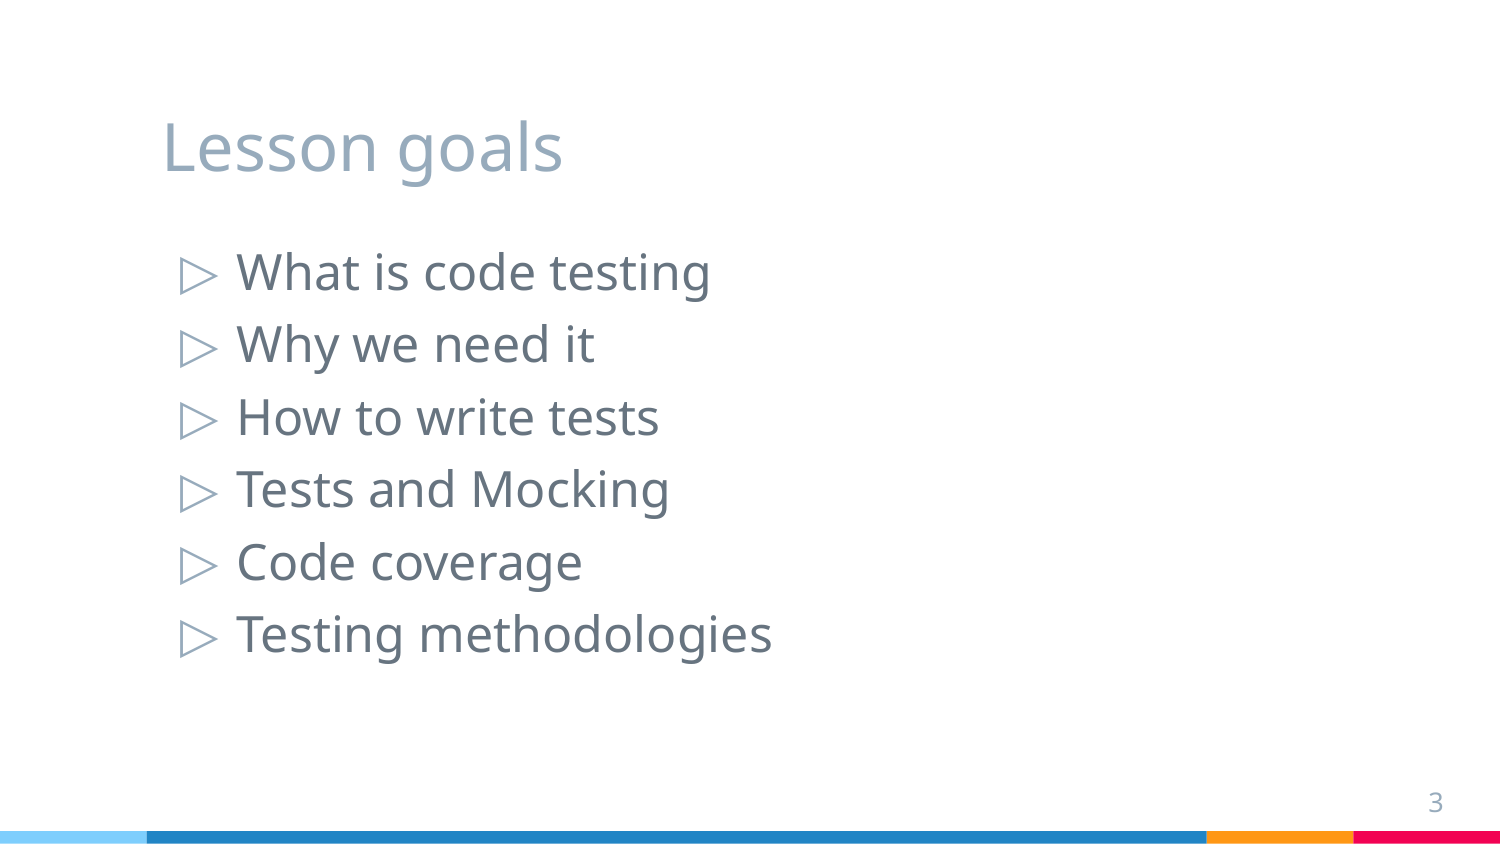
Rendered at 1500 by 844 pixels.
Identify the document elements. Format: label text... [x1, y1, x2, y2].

slide_number 3 [1391, 770, 1482, 822]
list What is code testing Why we need it How to write tests Tests and Mocking Code coverage Testing methodologies [146, 225, 1207, 809]
title Lesson goals [146, 58, 1207, 200]
